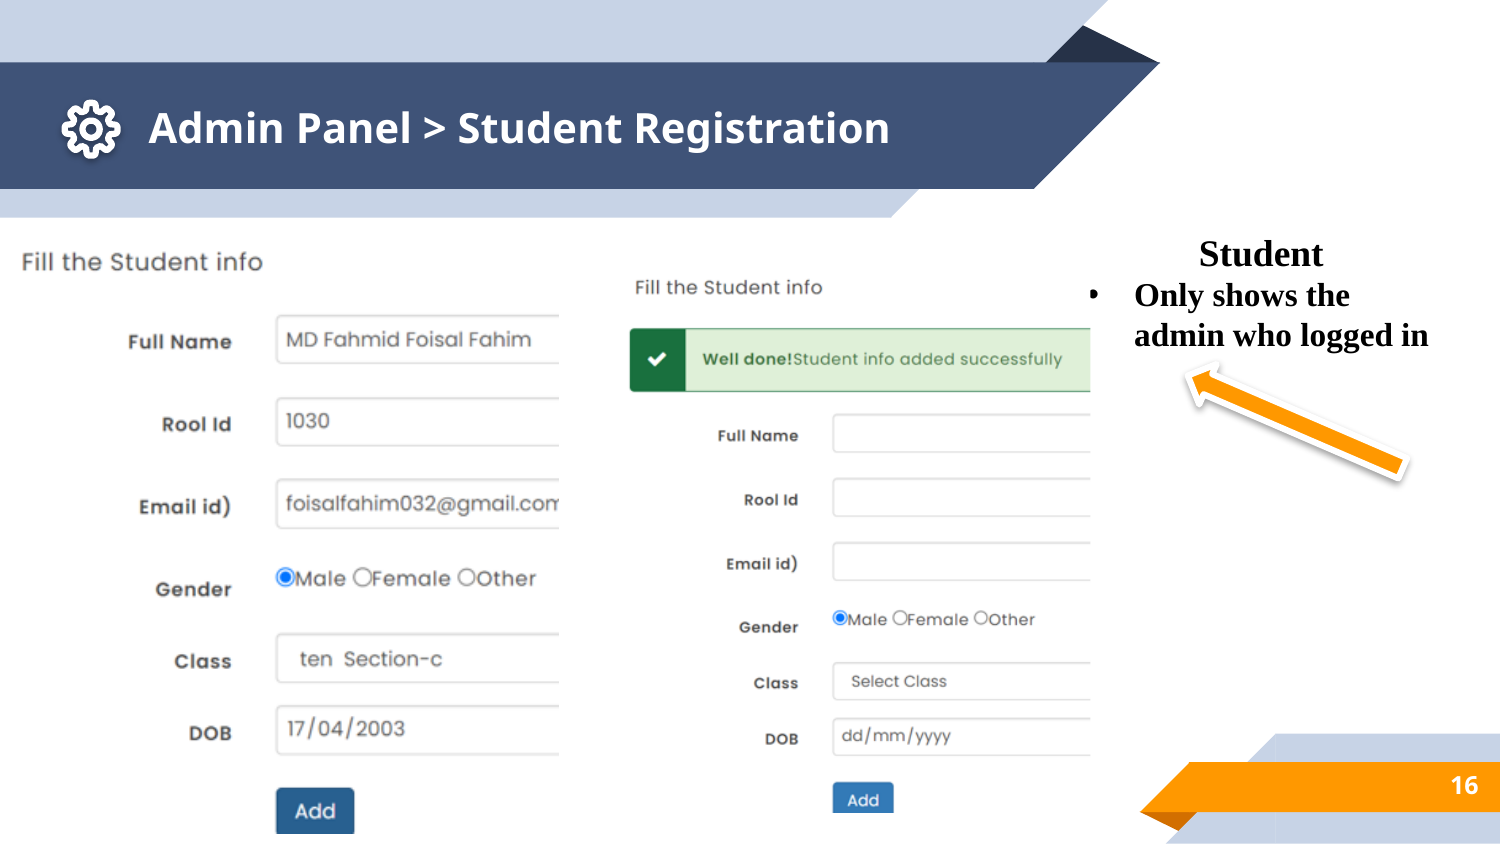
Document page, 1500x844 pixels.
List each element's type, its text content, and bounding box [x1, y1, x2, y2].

text_box Student Only shows the admin who logged in [1072, 221, 1451, 361]
text_box [1187, 364, 1408, 479]
slide_number 16 [1249, 760, 1494, 813]
picture [624, 260, 1091, 813]
title Admin Panel > Student Registration [133, 64, 997, 190]
picture [17, 231, 560, 834]
